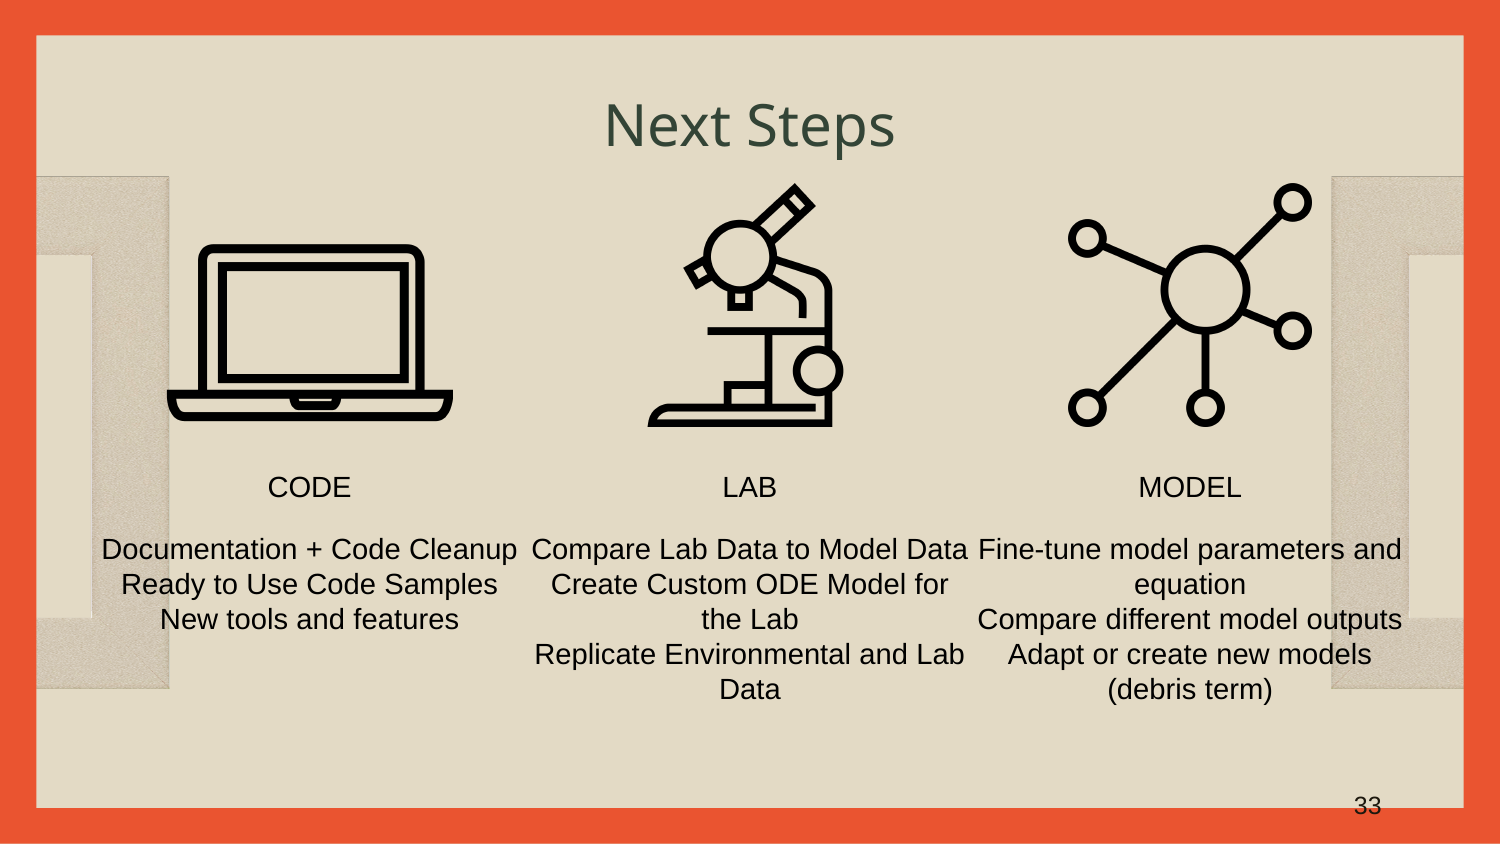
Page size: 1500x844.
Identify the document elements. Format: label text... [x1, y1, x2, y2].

text_box Documentation + Code Cleanup Ready to Use Code Samples New tools and features [74, 515, 545, 741]
picture [37, 154, 454, 689]
picture [628, 183, 872, 427]
text_box MODEL [998, 442, 1382, 515]
text_box Fine-tune model parameters and equation Compare different model outputs Adapt or create new models (debris term) [955, 515, 1426, 694]
text_box CODE [118, 442, 502, 515]
text_box Compare Lab Data to Model Data Create Custom ODE Model for the Lab Replicate Environmental and Lab Data [515, 515, 985, 717]
picture [1068, 154, 1463, 689]
text_box LAB [558, 442, 942, 515]
title Next Steps [118, 72, 1382, 167]
slide_number 33 [1059, 782, 1397, 828]
